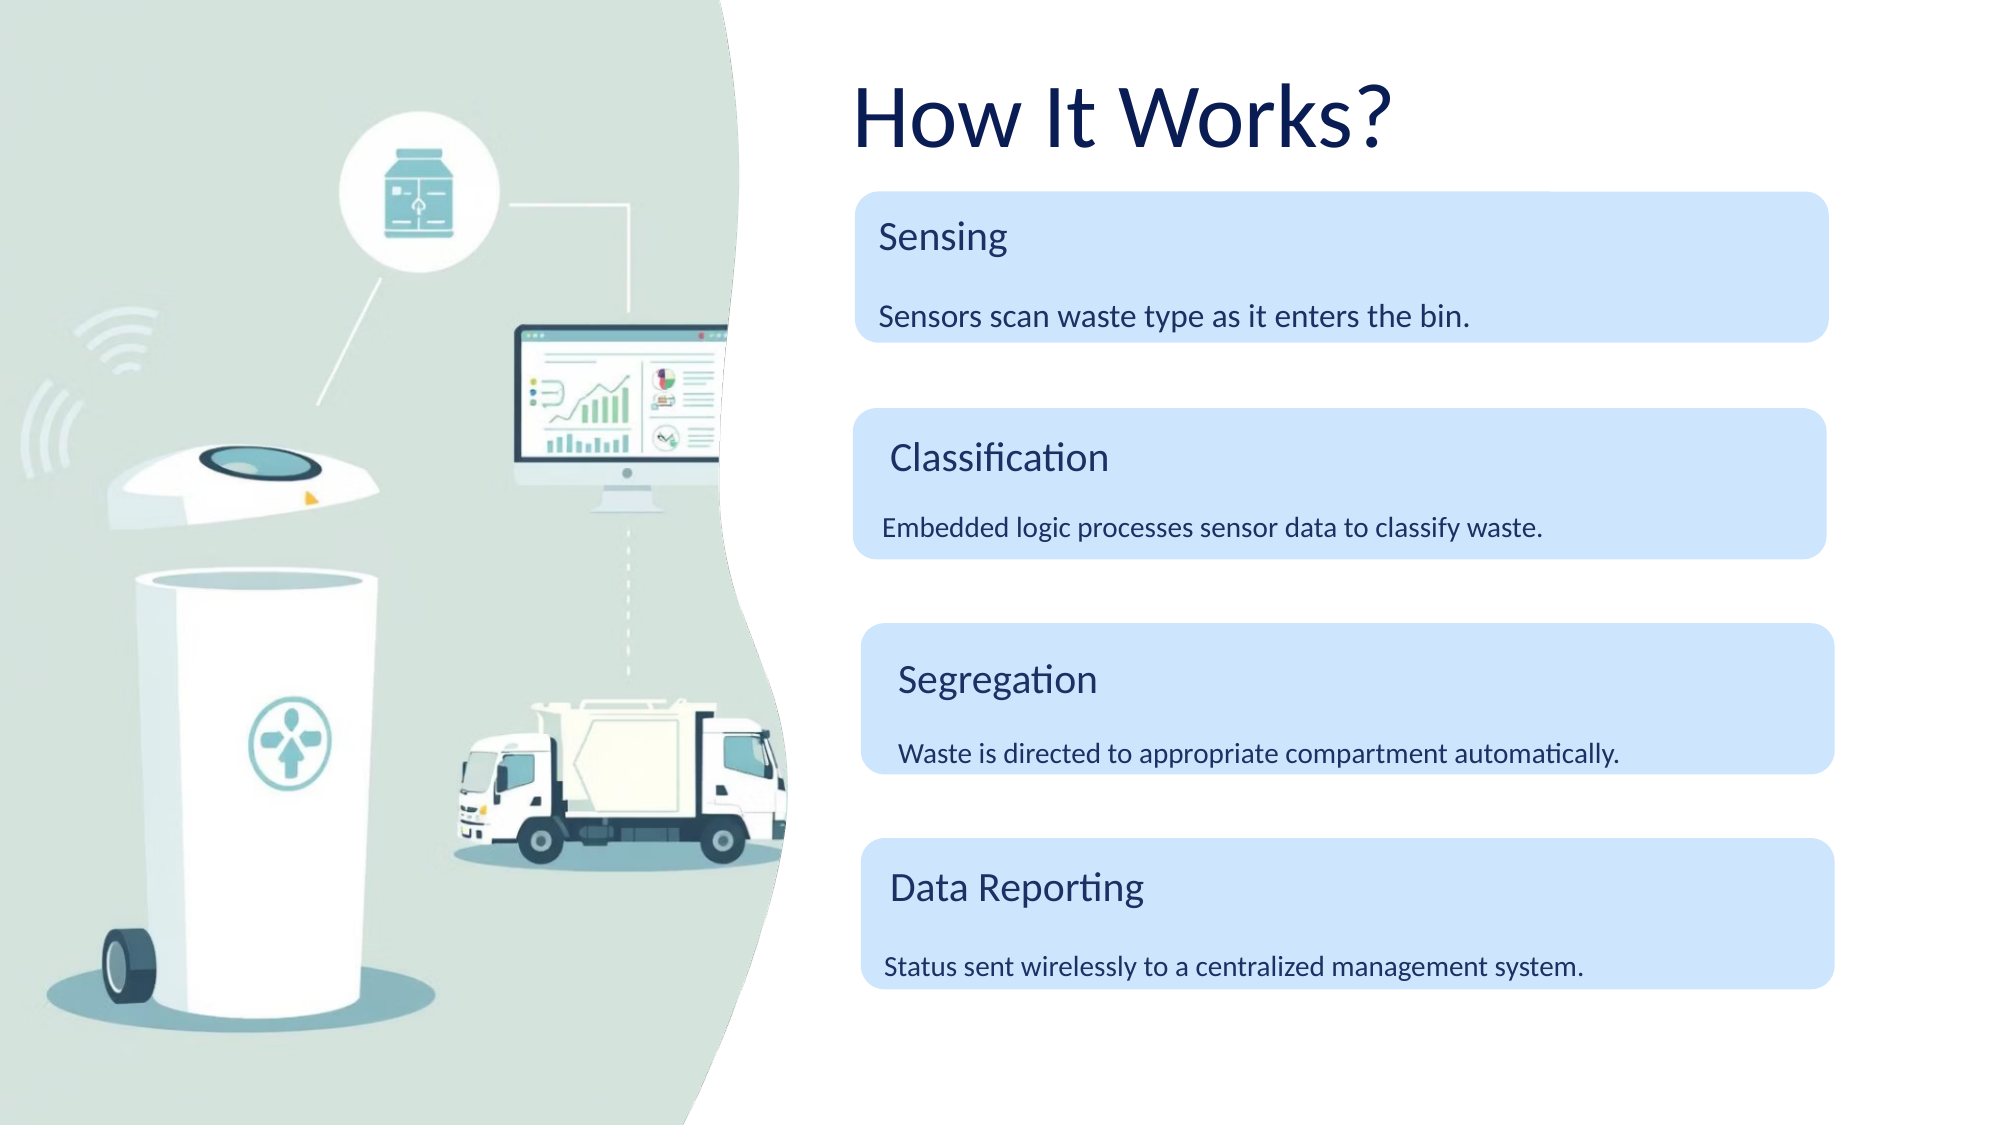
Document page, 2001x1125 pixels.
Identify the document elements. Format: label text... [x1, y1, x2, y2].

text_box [860, 838, 1835, 990]
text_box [860, 623, 1835, 775]
picture [0, 0, 788, 1125]
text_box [852, 408, 1827, 560]
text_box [854, 191, 1829, 343]
text_box How It Works? [852, 50, 1584, 133]
